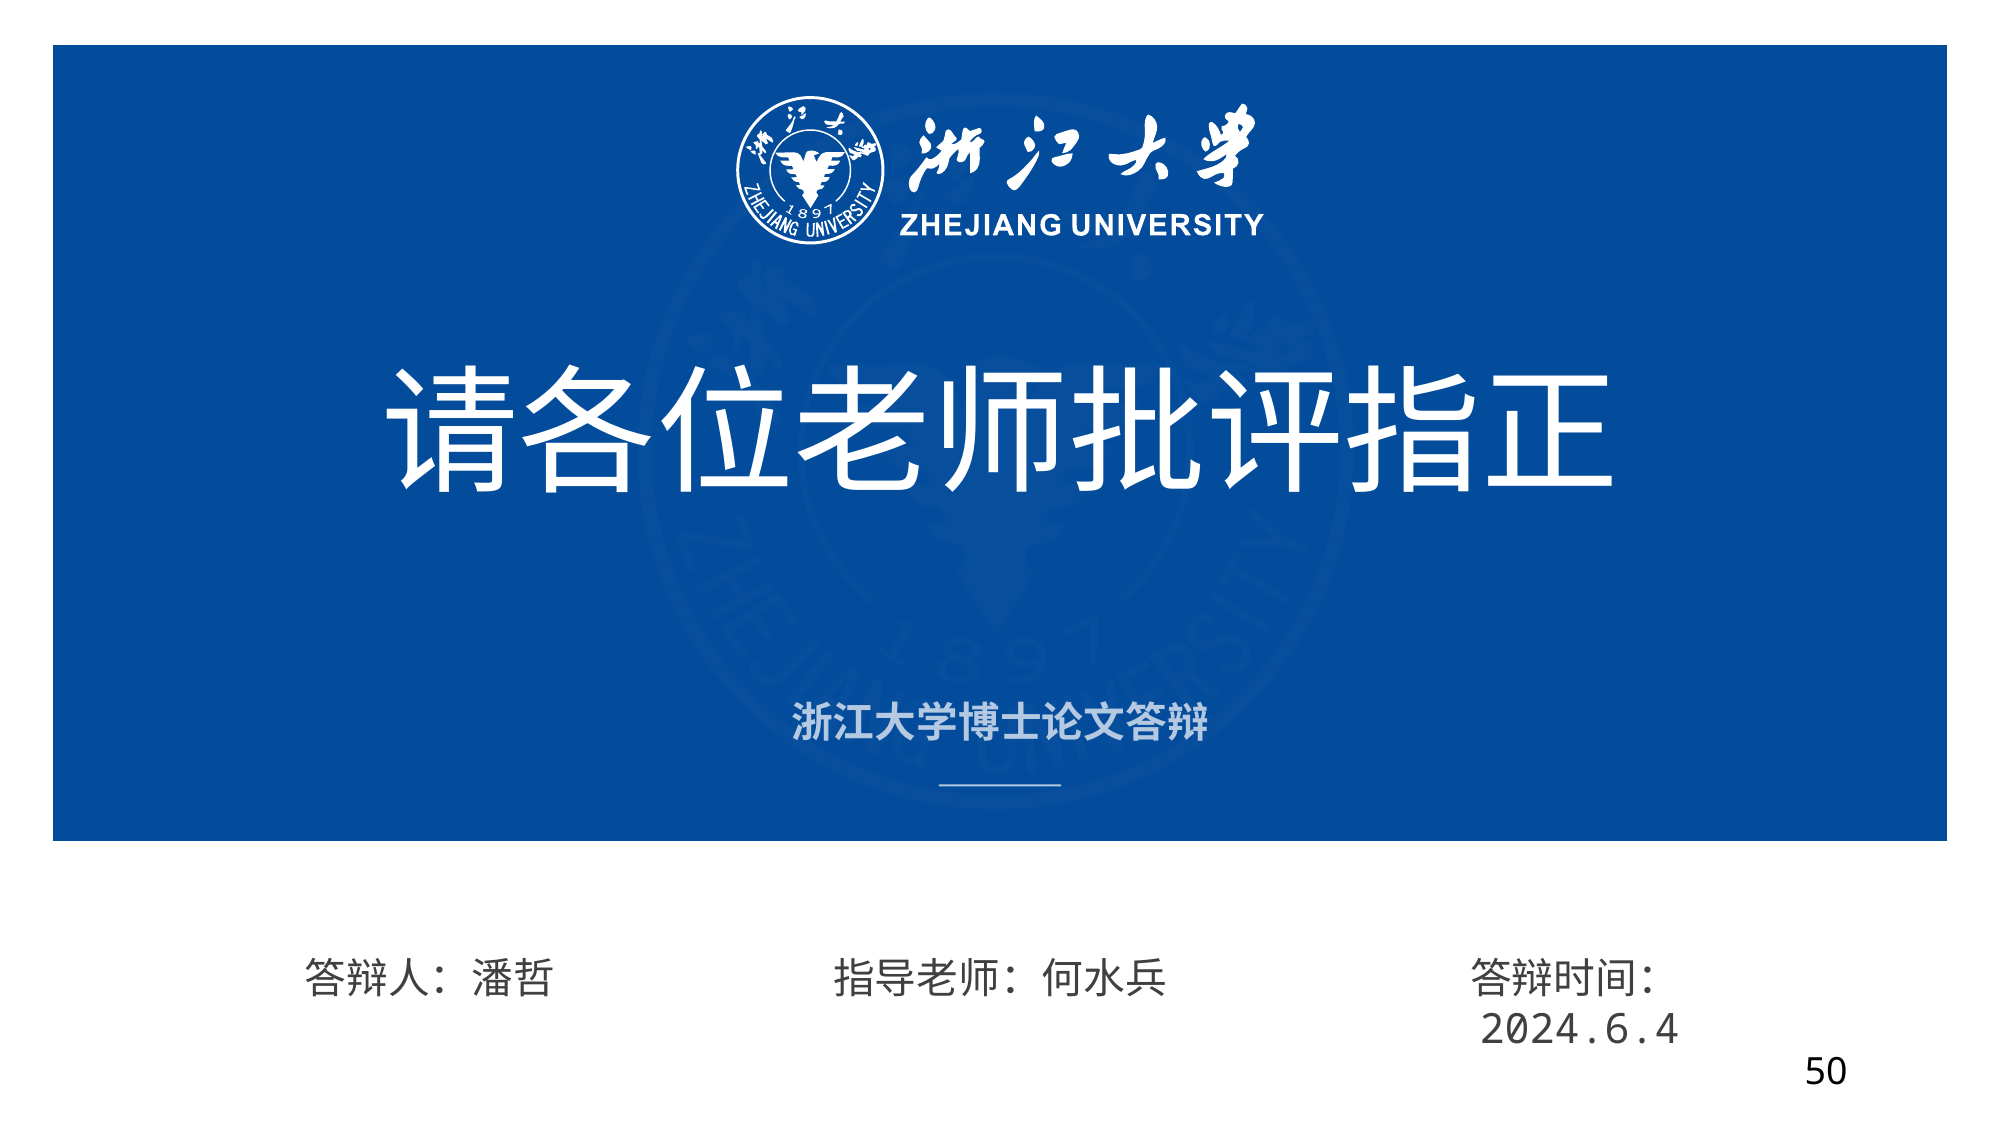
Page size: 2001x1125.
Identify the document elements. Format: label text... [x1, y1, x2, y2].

slide_number 49 [1412, 1042, 1863, 1103]
text_box 答辩人：潘哲 [234, 944, 626, 1010]
text_box 请各位老师批评指正 [1357, 336, 1734, 517]
text_box 请各位老师批评指正 [266, 336, 636, 517]
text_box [636, 90, 1357, 813]
text_box [52, 44, 1948, 842]
text_box 指导老师：何水兵 [811, 944, 1189, 1010]
text_box 答辩时间：2024.6.4 [1374, 944, 1785, 1060]
